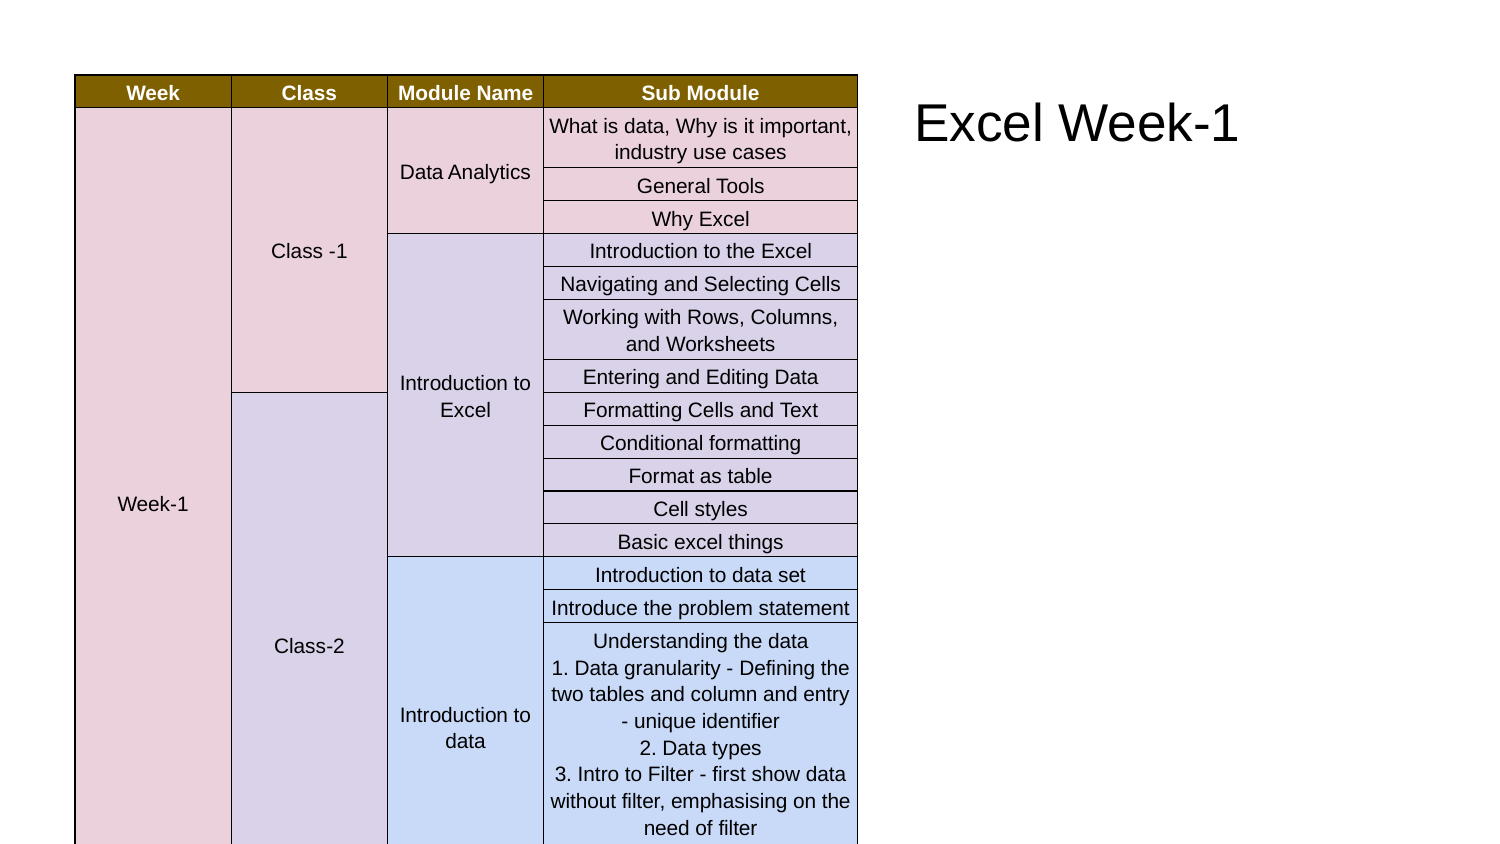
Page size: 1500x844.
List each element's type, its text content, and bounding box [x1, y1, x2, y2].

table_cell Why Excel [544, 201, 857, 233]
table_cell Conditional formatting [544, 426, 857, 458]
table_cell Class-2 [232, 393, 387, 844]
table_cell Understanding the data 1. Data granularity - Defining the two tables and column and entry - unique identifier 2. Data types 3. Intro to Filter - first show data without filter, emphasising on the need of filter 4. (??) Intorduce conepts for formulae, arithemtic formulae [544, 623, 857, 844]
title Excel Week-1 [899, 72, 1449, 167]
table_cell What is data, Why is it important, industry use cases [544, 108, 857, 167]
table_header Week [76, 76, 231, 107]
table_header Class [232, 76, 387, 107]
table_cell Cell styles [544, 492, 857, 523]
table_header Module Name [388, 76, 543, 107]
table_cell General Tools [544, 168, 857, 200]
table_cell Week-1 [76, 108, 231, 844]
table_cell Data Analytics [388, 108, 543, 233]
table_cell Introduction to the Excel [544, 234, 857, 266]
table_cell Format as table [544, 459, 857, 490]
table_cell Introduce the problem statement [544, 590, 857, 622]
table_cell Basic excel things [544, 524, 857, 556]
table_cell Introduction to Excel [388, 234, 543, 556]
table_cell Introduction to data [388, 557, 543, 844]
table_cell Working with Rows, Columns, and Worksheets [544, 300, 857, 359]
table_cell Navigating and Selecting Cells [544, 267, 857, 299]
table_cell Class -1 [232, 108, 387, 392]
table_cell Formatting Cells and Text [544, 393, 857, 425]
table_cell Introduction to data set [544, 557, 857, 589]
table_cell Entering and Editing Data [544, 360, 857, 392]
table_header Sub Module [544, 76, 857, 107]
